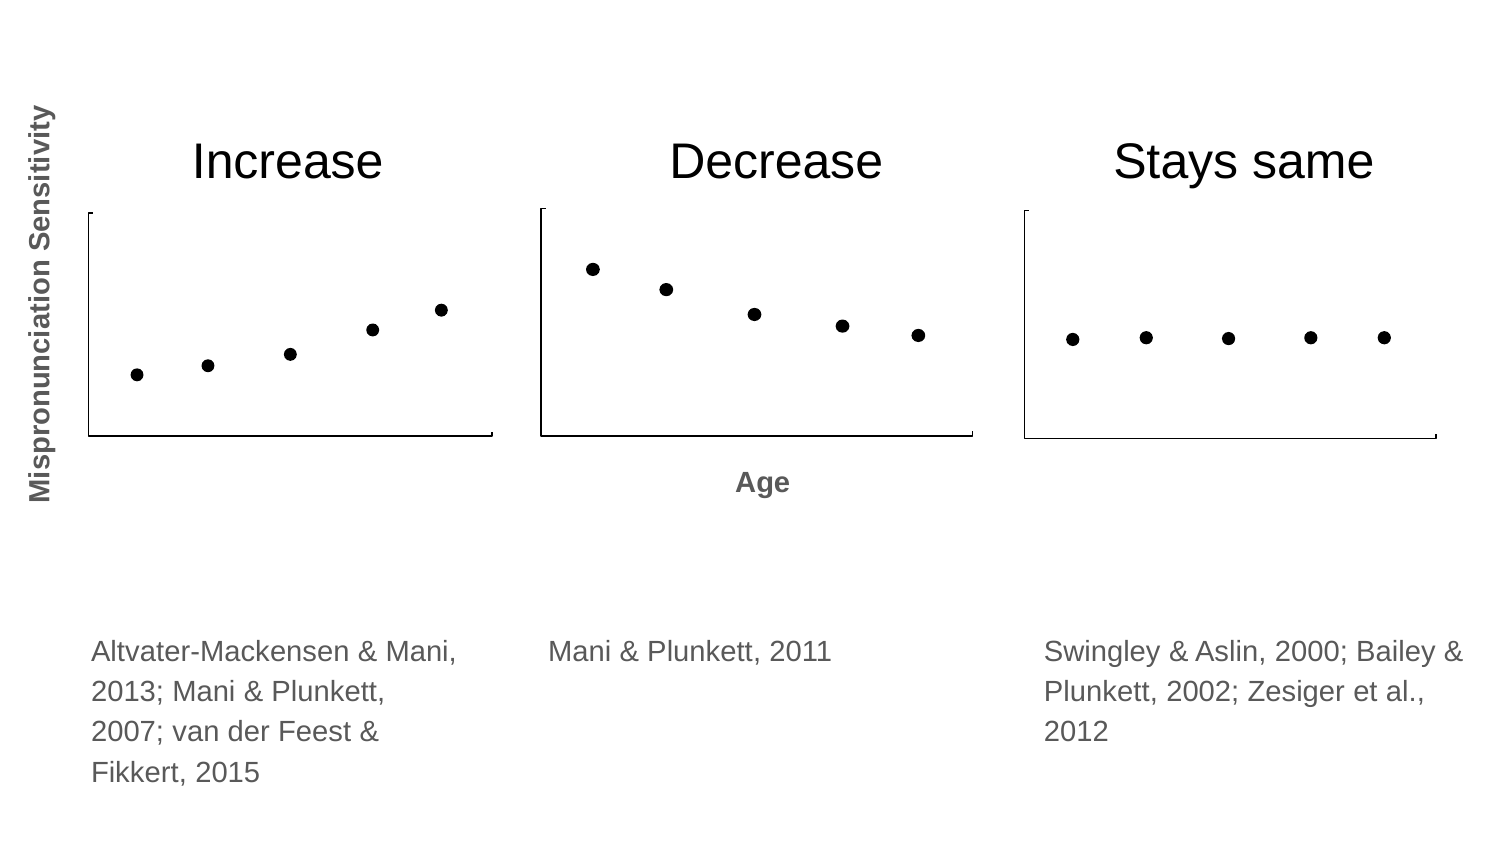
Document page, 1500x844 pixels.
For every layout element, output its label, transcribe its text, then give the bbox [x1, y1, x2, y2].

list Altvater-Mackensen & Mani, 2013; Mani & Plunkett, 2007; van der Feest & Fikkert, 2015 [76, 612, 481, 745]
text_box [540, 202, 1016, 437]
title Increase [176, 113, 404, 205]
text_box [88, 207, 532, 437]
list Age [541, 445, 985, 511]
title Stays same [1098, 113, 1403, 203]
list Mispronunciation Sensitivity [0, 75, 67, 519]
list Swingley & Aslin, 2000; Bailey & Plunkett, 2002; Zesiger et al., 2012 [1028, 612, 1500, 745]
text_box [1024, 204, 1477, 439]
list Mani & Plunkett, 2011 [533, 612, 977, 679]
title Decrease [654, 113, 902, 201]
